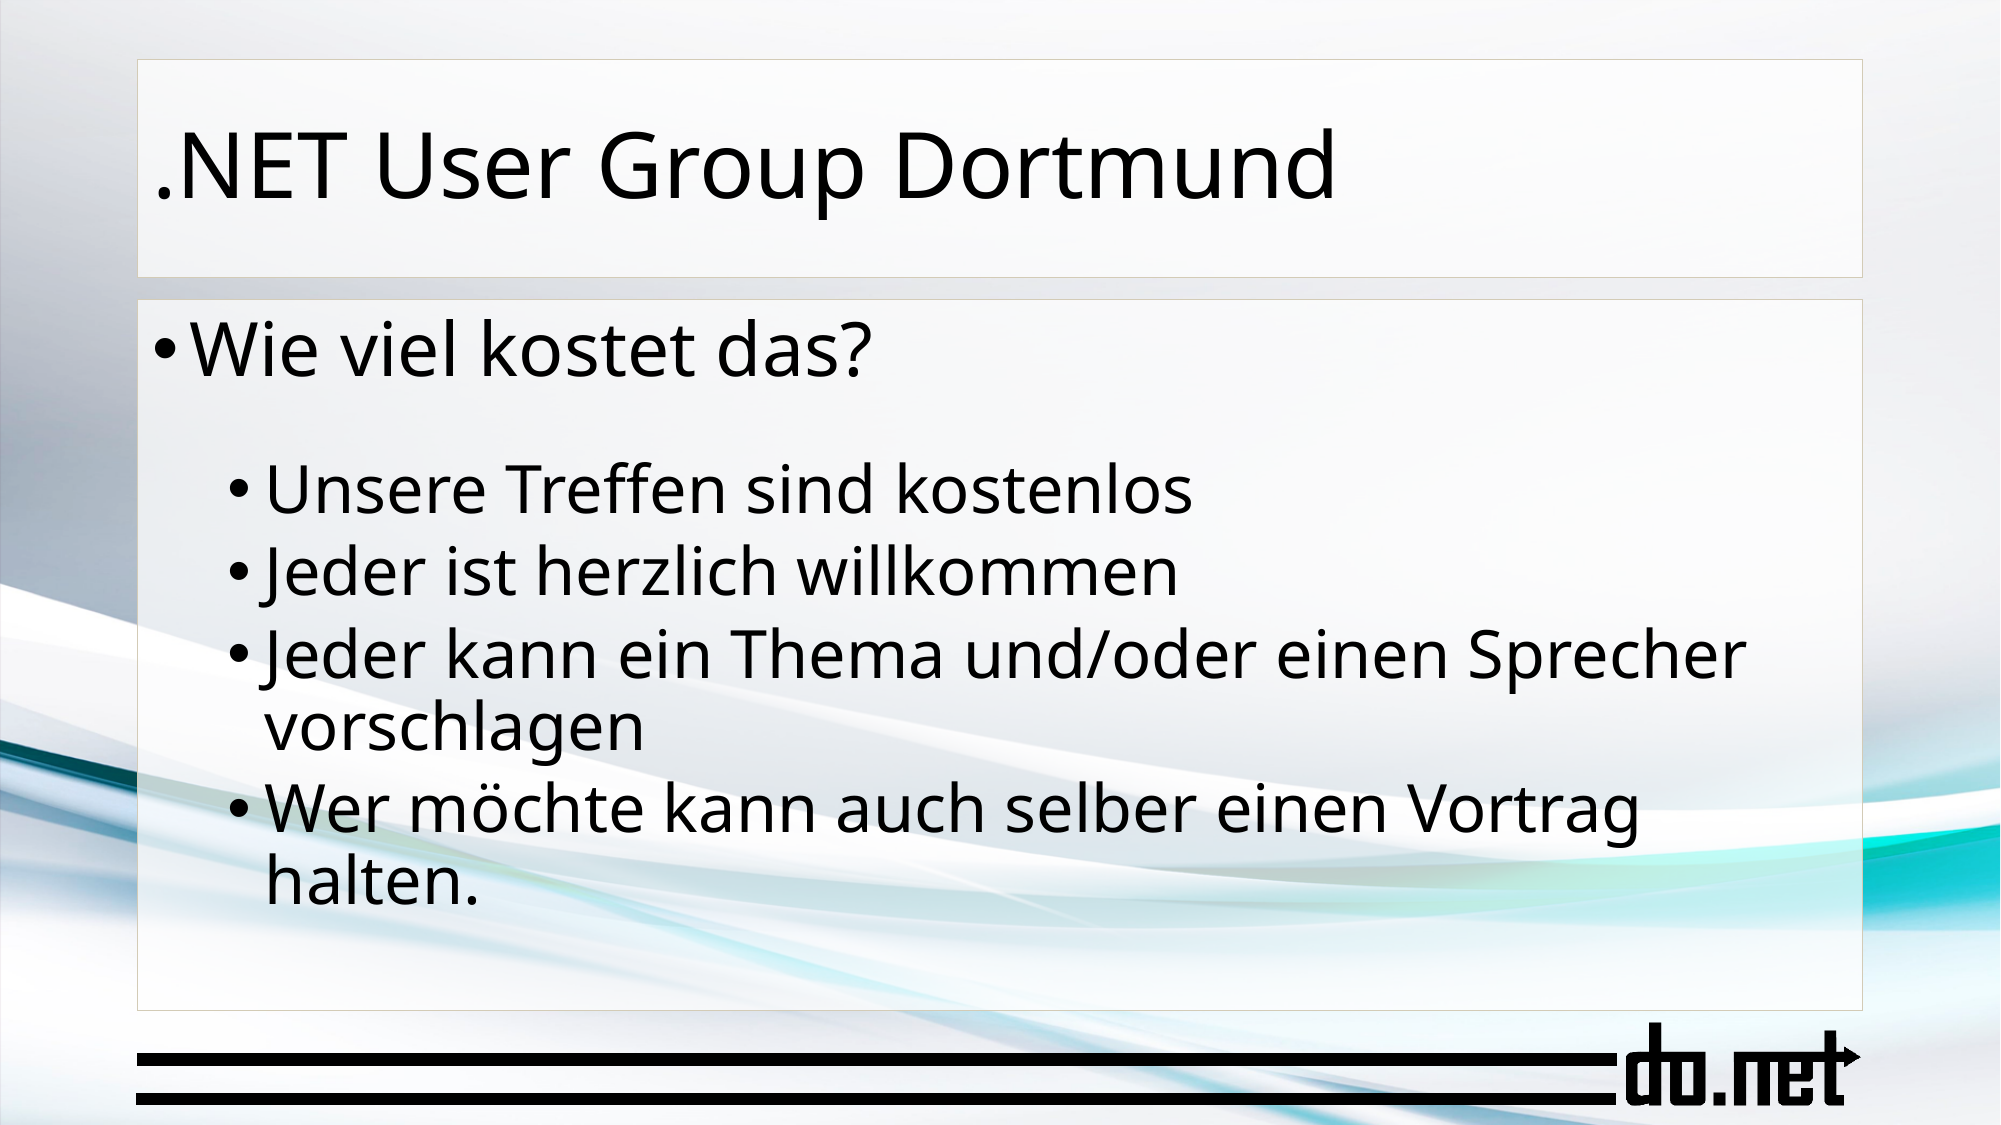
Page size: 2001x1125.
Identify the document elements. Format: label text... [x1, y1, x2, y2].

picture [0, 0, 2001, 1125]
title .NET User Group Dortmund [137, 59, 1863, 278]
list Wie viel kostet das? Unsere Treffen sind kostenlos Jeder ist herzlich willkommen Jeder kann ein Thema und/oder einen Sprecher vorschlagen Wer möchte kann auch selber einen Vortrag halten. [137, 299, 1863, 1011]
